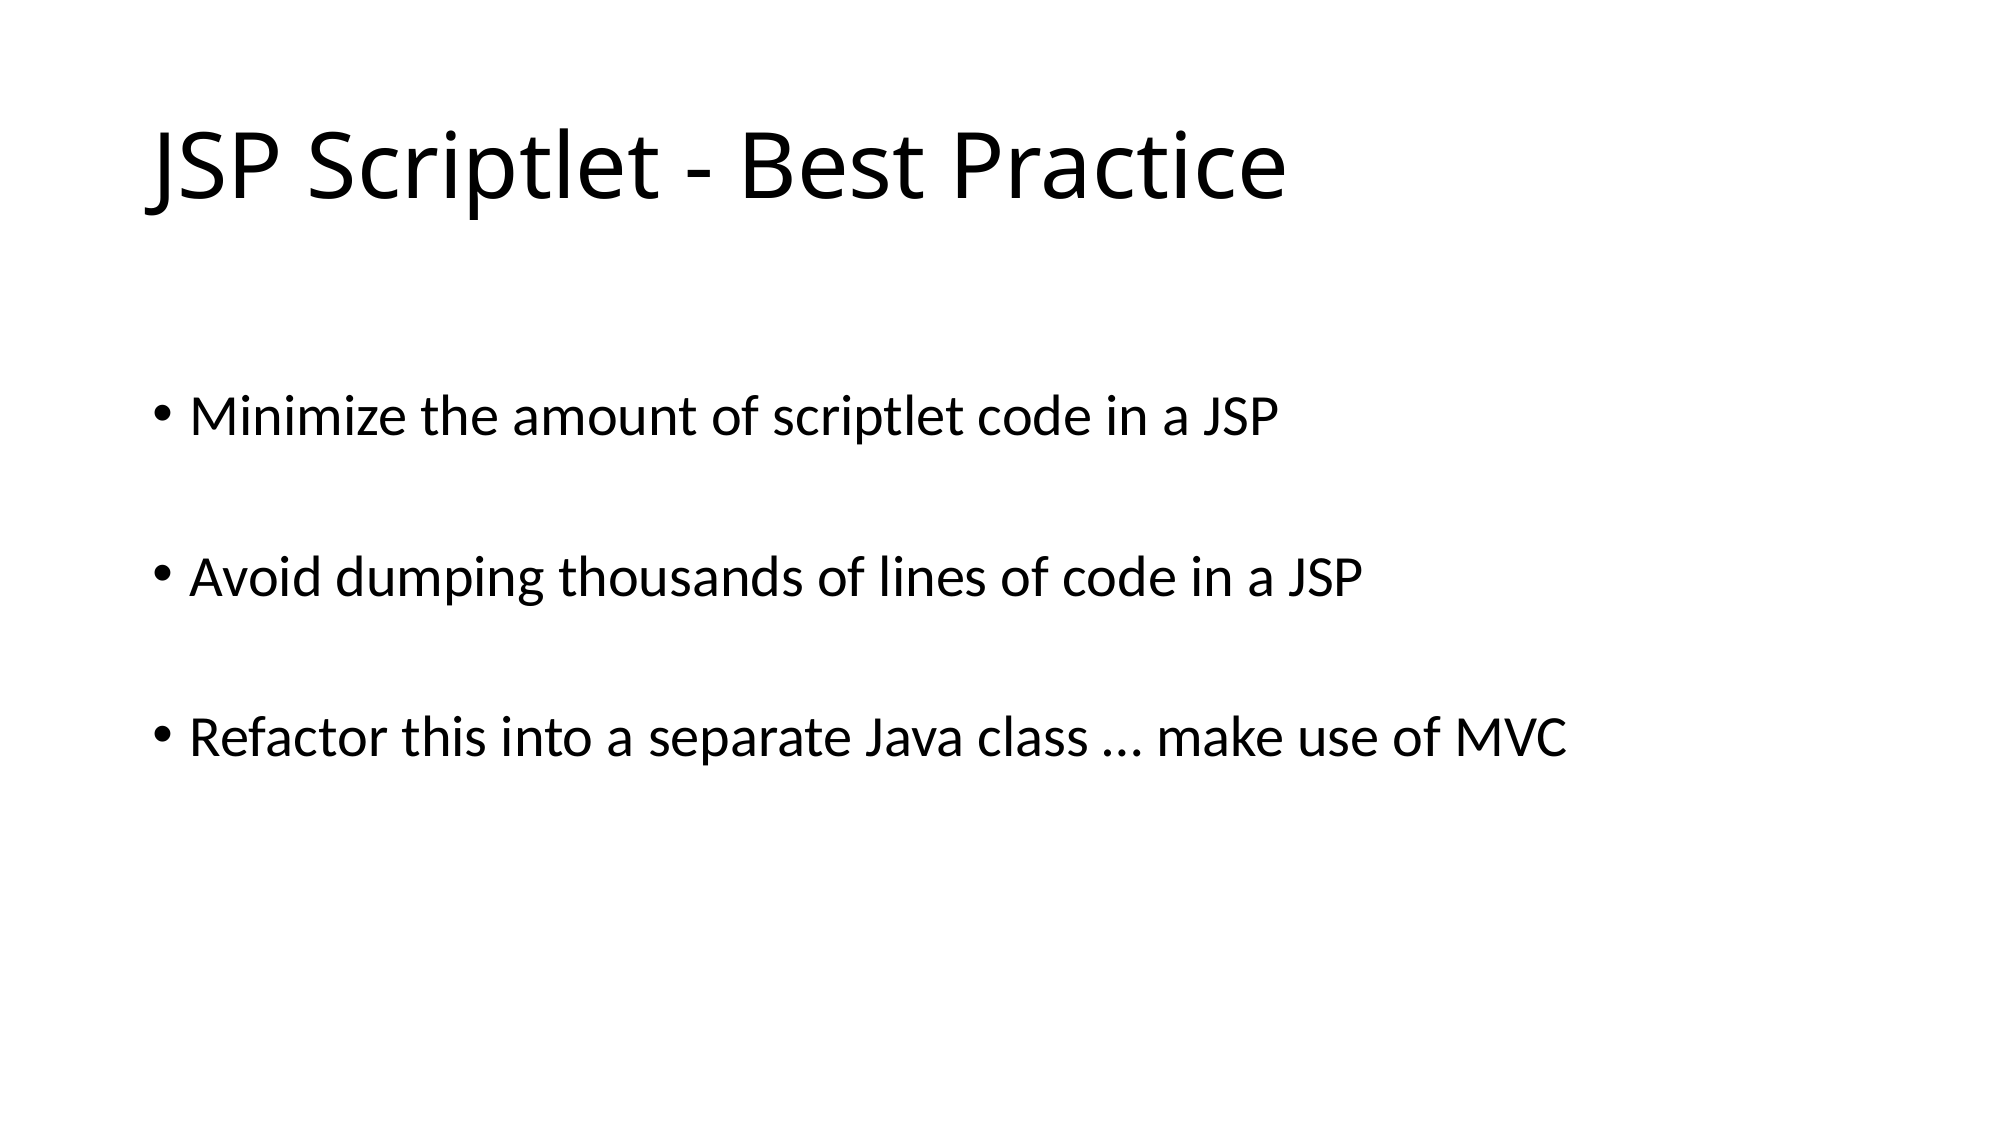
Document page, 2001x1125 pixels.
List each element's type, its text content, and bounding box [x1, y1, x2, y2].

list Minimize the amount of scriptlet code in a JSP Avoid dumping thousands of lines of code in a JSP Refactor this into a separate Java class … make use of MVC [137, 299, 1863, 1014]
title JSP Scriptlet - Best Practice [137, 59, 1863, 278]
